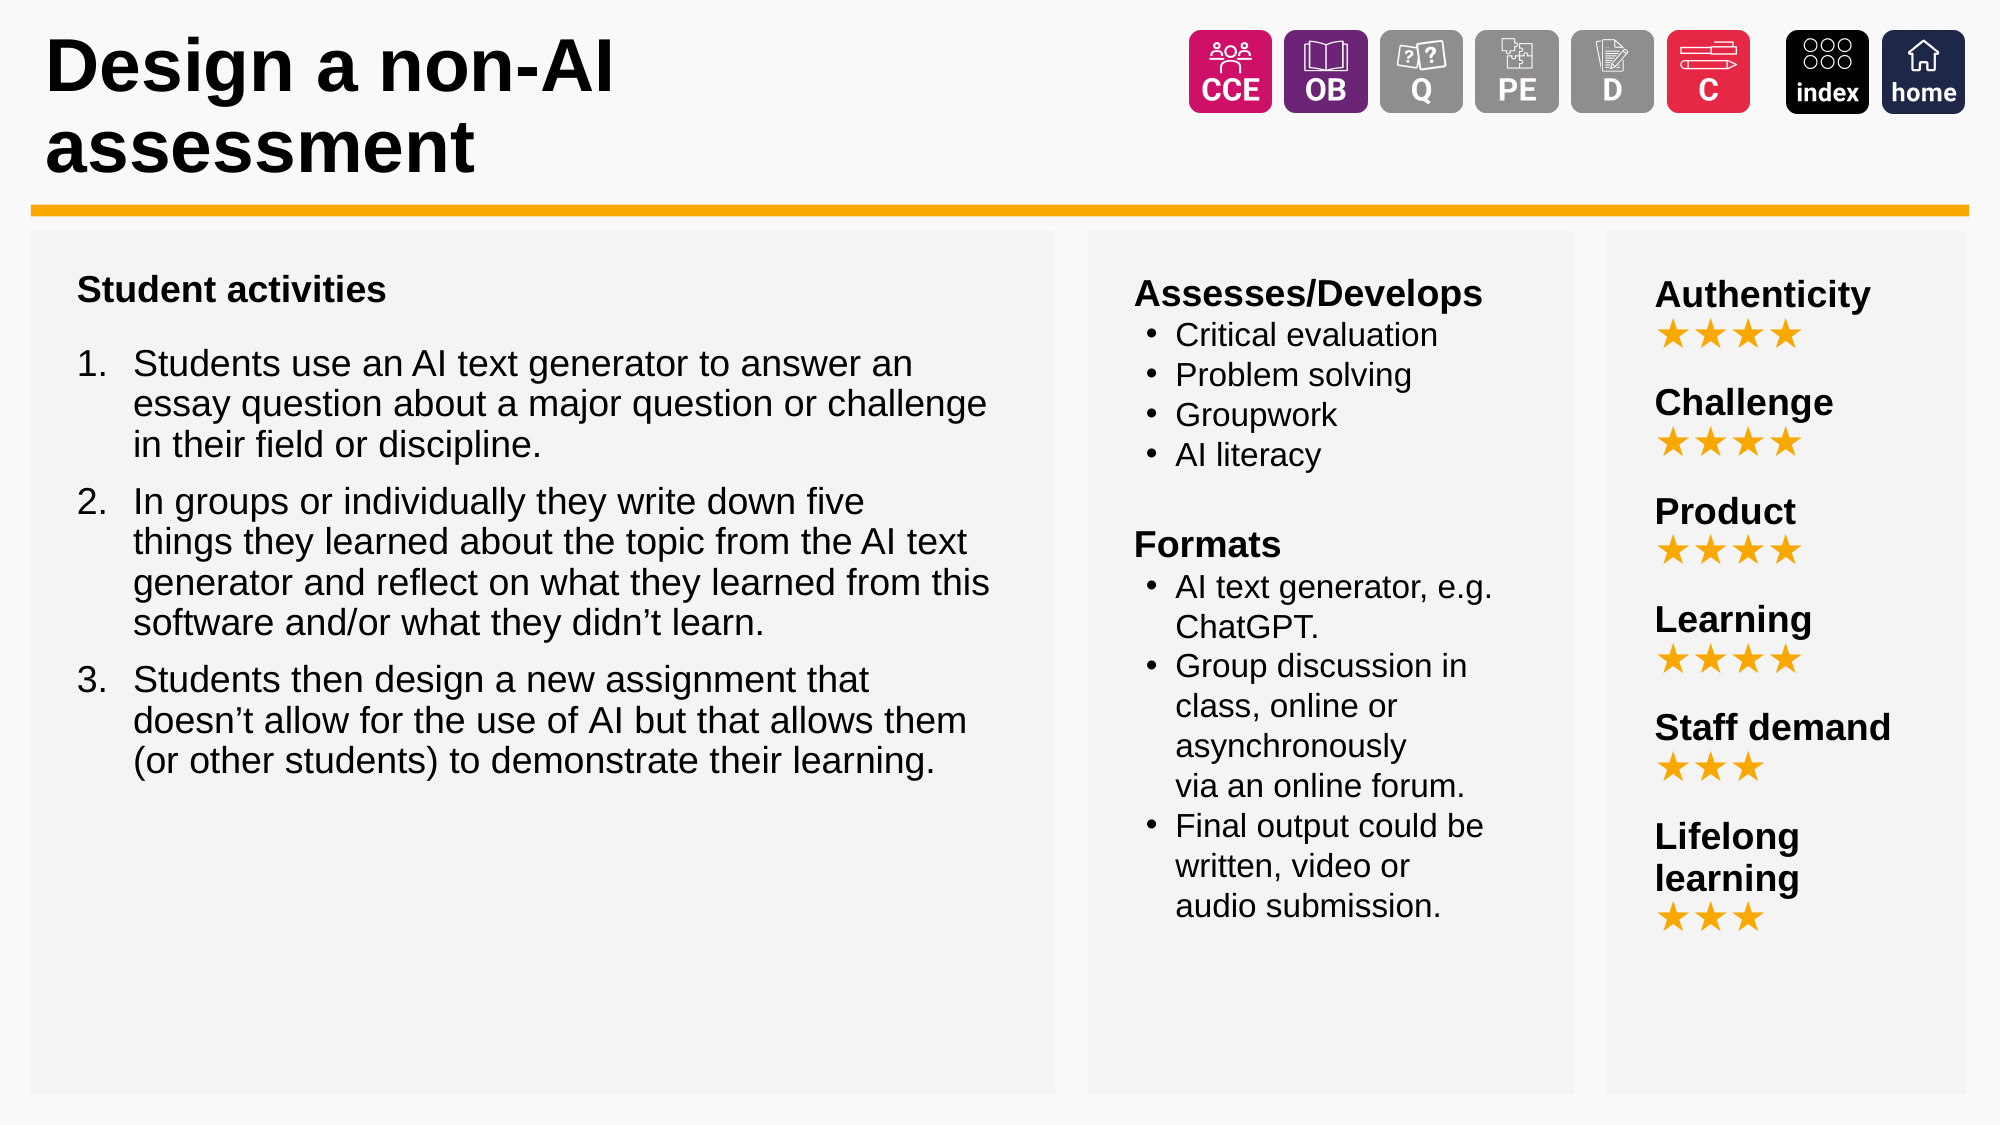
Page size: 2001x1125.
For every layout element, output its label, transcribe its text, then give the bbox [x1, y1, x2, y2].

list Student activities Students use an AI text generator to answer an essay question about a major question or challenge in their field or discipline. In groups or individually they write down five things they learned about the topic from the AI text generator and reflect on what they learned from this software and/or what they didn’t learn. Students then design a new assignment that doesn’t allow for the use of AI but that allows them (or other students) to demonstrate their learning. [61, 262, 1006, 1051]
picture [1882, 30, 1965, 114]
text_box Authenticity ★★★★ Challenge ★★★★ Product ★★★★ Learning ★★★★ Staff demand ★★★ Lifelong learning ★★★ [1639, 265, 1932, 1078]
picture [1189, 30, 1272, 113]
picture [1786, 30, 1869, 114]
title Design a non-AI assessment [30, 19, 1056, 188]
picture [1380, 30, 1463, 113]
picture [1667, 30, 1750, 113]
picture [1475, 30, 1559, 113]
picture [1571, 30, 1654, 113]
picture [1284, 30, 1368, 113]
text_box Assesses/Develops Critical evaluation Problem solving Groupwork AI literacy Formats AI text generator, e.g. ChatGPT. Group discussion in class, online or asynchronously via an online forum. Final output could be written, video or audio submission. [1119, 260, 1514, 974]
